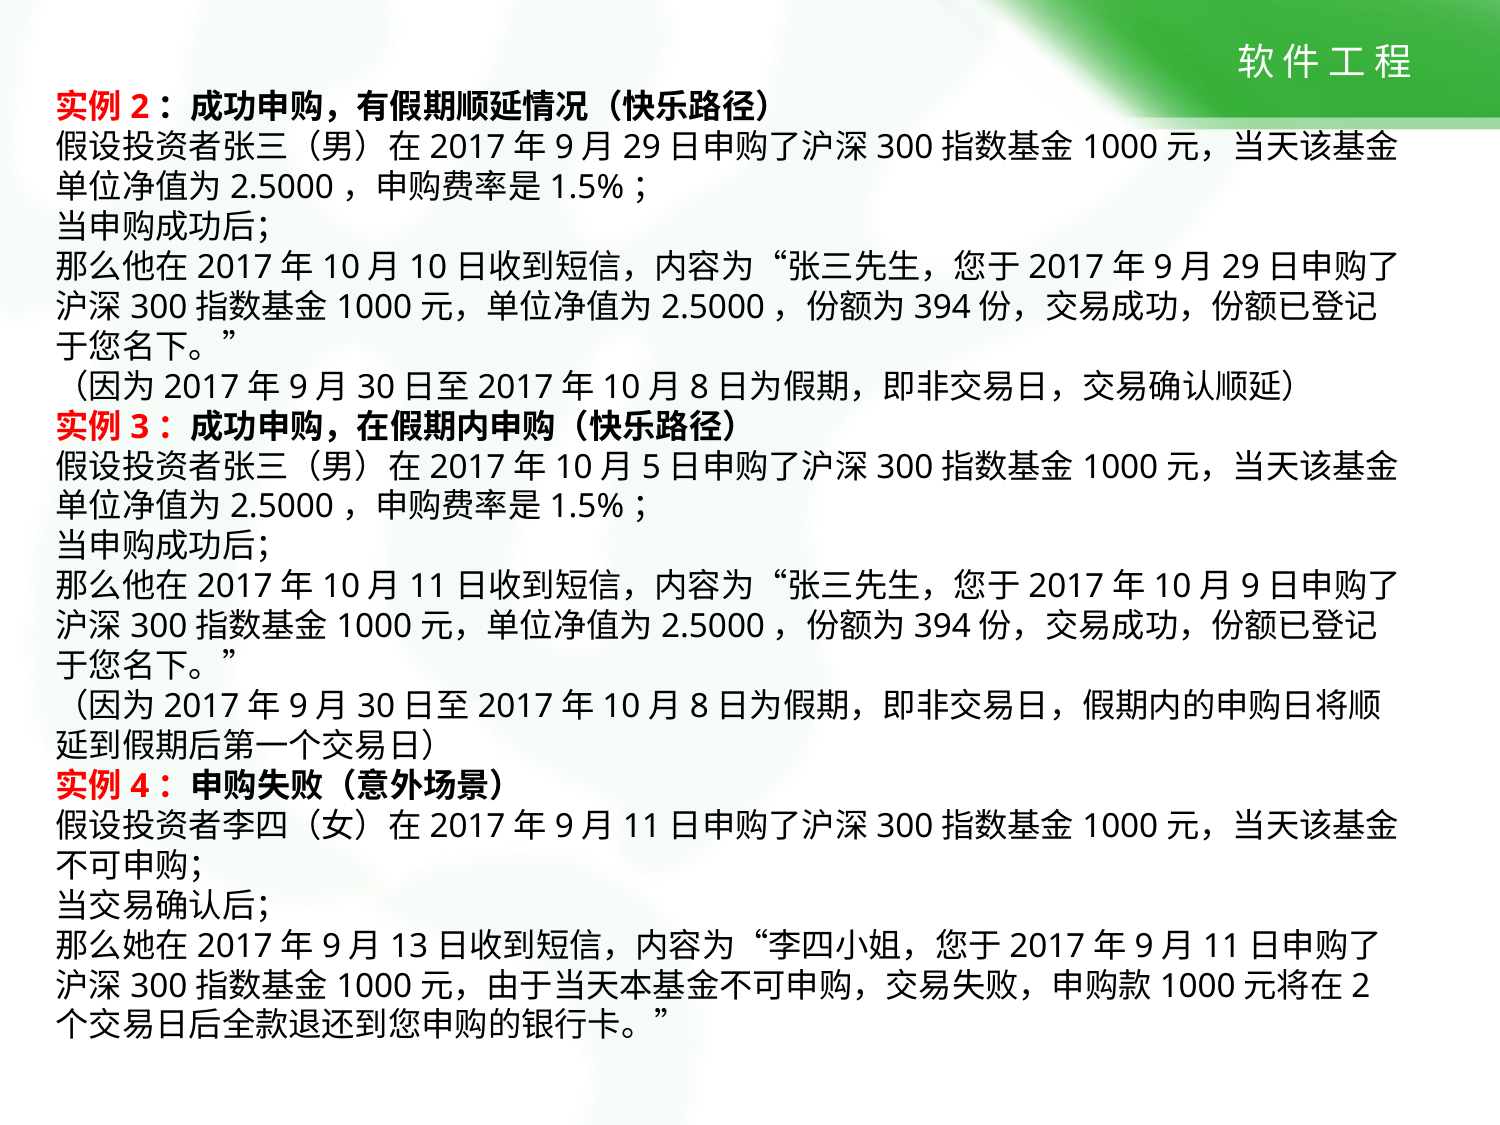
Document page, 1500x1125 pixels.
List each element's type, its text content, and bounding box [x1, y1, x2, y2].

text_box 实例2：成功申购，有假期顺延情况（快乐路径） 假设投资者张三（男）在2017年9月29日申购了沪深300指数基金1000元，当天该基金单位净值为2.5000，申购费率是1.5%； 当申购成功后； 那么他在2017年10月10日收到短信，内容为“张三先生，您于2017年9月29日申购了沪深300指数基金1000元，单位净值为2.5000，份额为394份，交易成功，份额已登记于您名下。” （因为2017年9月30日至2017年10月8日为假期，即非交易日，交易确认顺延） 实例3：成功申购，在假期内申购（快乐路径） 假设投资者张三（男）在2017年10月5日申购了沪深300指数基金1000元，当天该基金单位净值为2.5000，申购费率是1.5%； 当申购成功后； 那么他在2017年10月11日收到短信，内容为“张三先生，您于2017年10月9日申购了沪深300指数基金1000元，单位净值为2.5000，份额为394份，交易成功，份额已登记于您名下。” （因为2017年9月30日至2017年10月8日为假期，即非交易日，假期内的申购日将顺延到假期后第一个交易日） 实例4：申购失败（意外场景） 假设投资者李四（女）在2017年9月11日申购了沪深300指数基金1000元，当天该基金不可申购； 当交易确认后； 那么她在2017年9月13日收到短信，内容为“李四小姐，您于2017年9月11日申购了沪深300指数基金1000元，由于当天本基金不可申购，交易失败，申购款1000元将在2个交易日后全款退还到您申购的银行卡。” [41, 78, 1424, 1051]
picture [0, 0, 1500, 1125]
